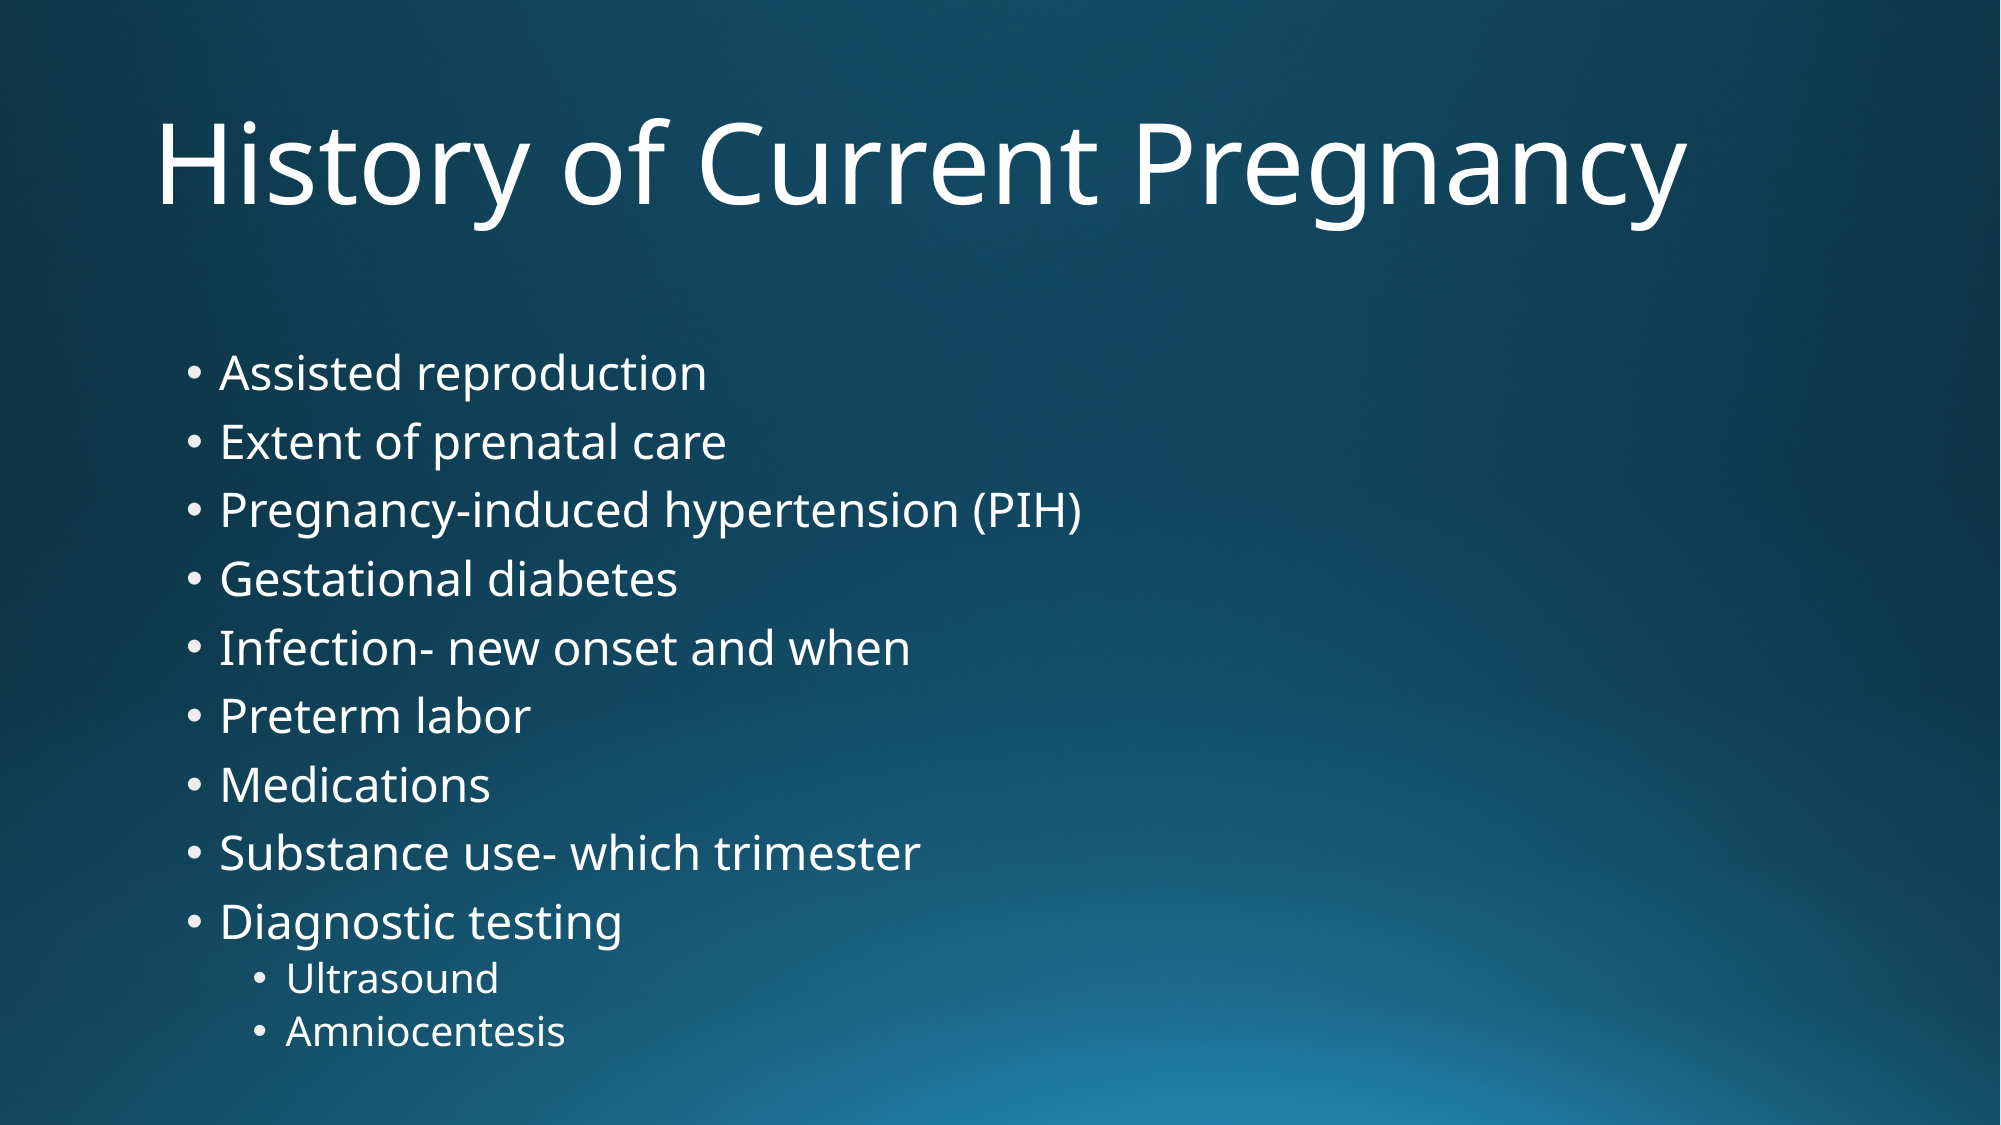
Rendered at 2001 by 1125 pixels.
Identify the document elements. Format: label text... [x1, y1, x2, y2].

list Assisted reproduction Extent of prenatal care Pregnancy-induced hypertension (PIH) Gestational diabetes Infection- new onset and when Preterm labor Medications Substance use- which trimester Diagnostic testing Ultrasound Amniocentesis [170, 267, 1830, 1066]
title History of Current Pregnancy [137, 59, 1863, 278]
picture [0, 0, 2001, 1125]
